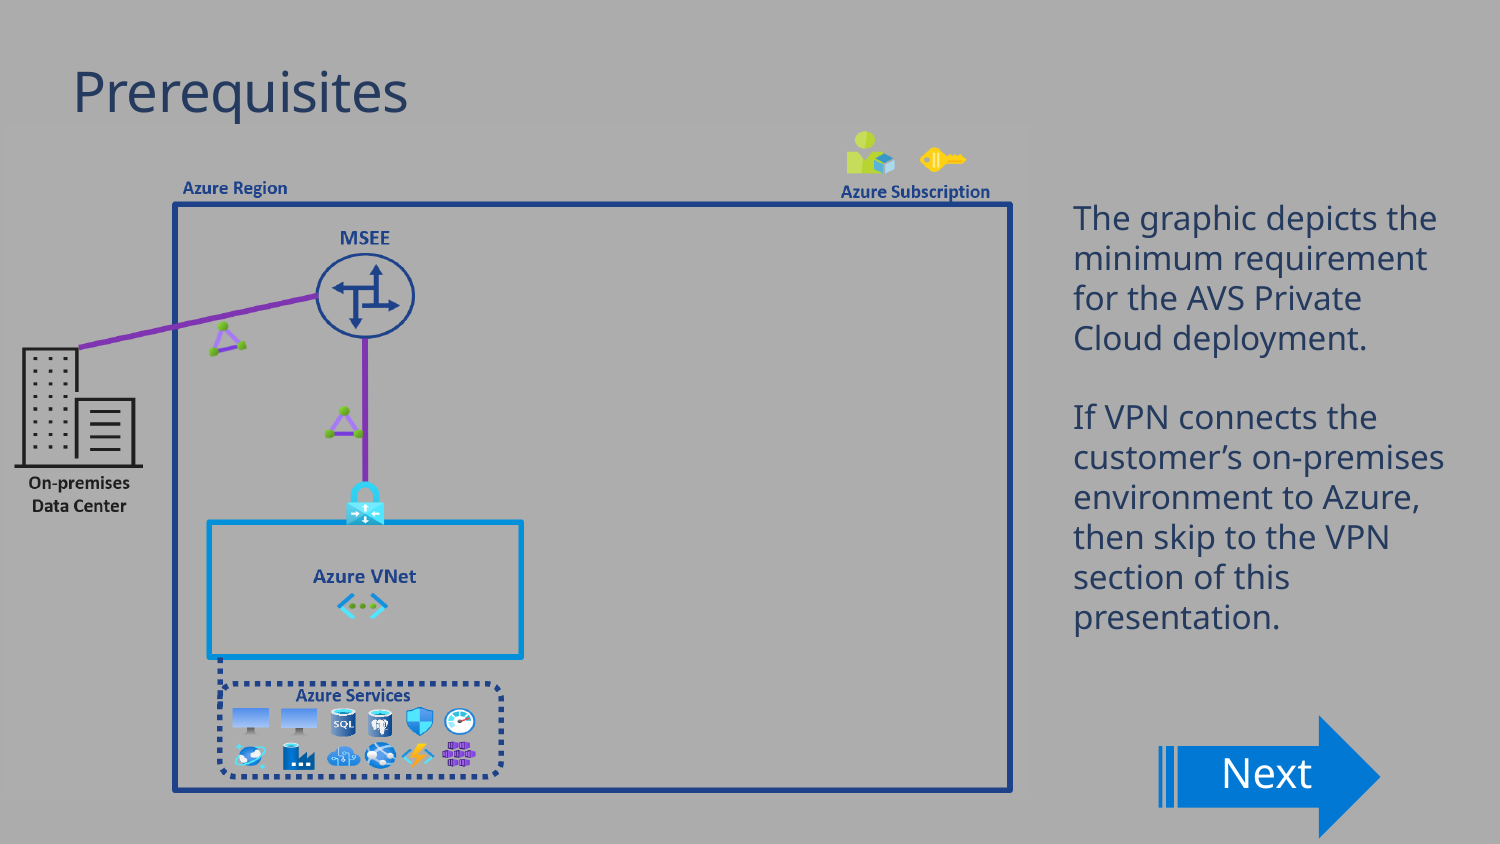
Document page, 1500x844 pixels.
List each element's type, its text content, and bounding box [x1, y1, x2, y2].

title Prerequisites [72, 56, 1428, 125]
text_box The graphic depicts the minimum requirement for the AVS Private Cloud deployment. If VPN connects the customer’s on-premises environment to Azure, then skip to the VPN section of this presentation. [1058, 189, 1477, 644]
text_box Next [1220, 747, 1319, 798]
picture [6, 124, 1030, 800]
text_box [1177, 715, 1381, 839]
text_box [1166, 746, 1174, 808]
text_box [1158, 746, 1163, 808]
